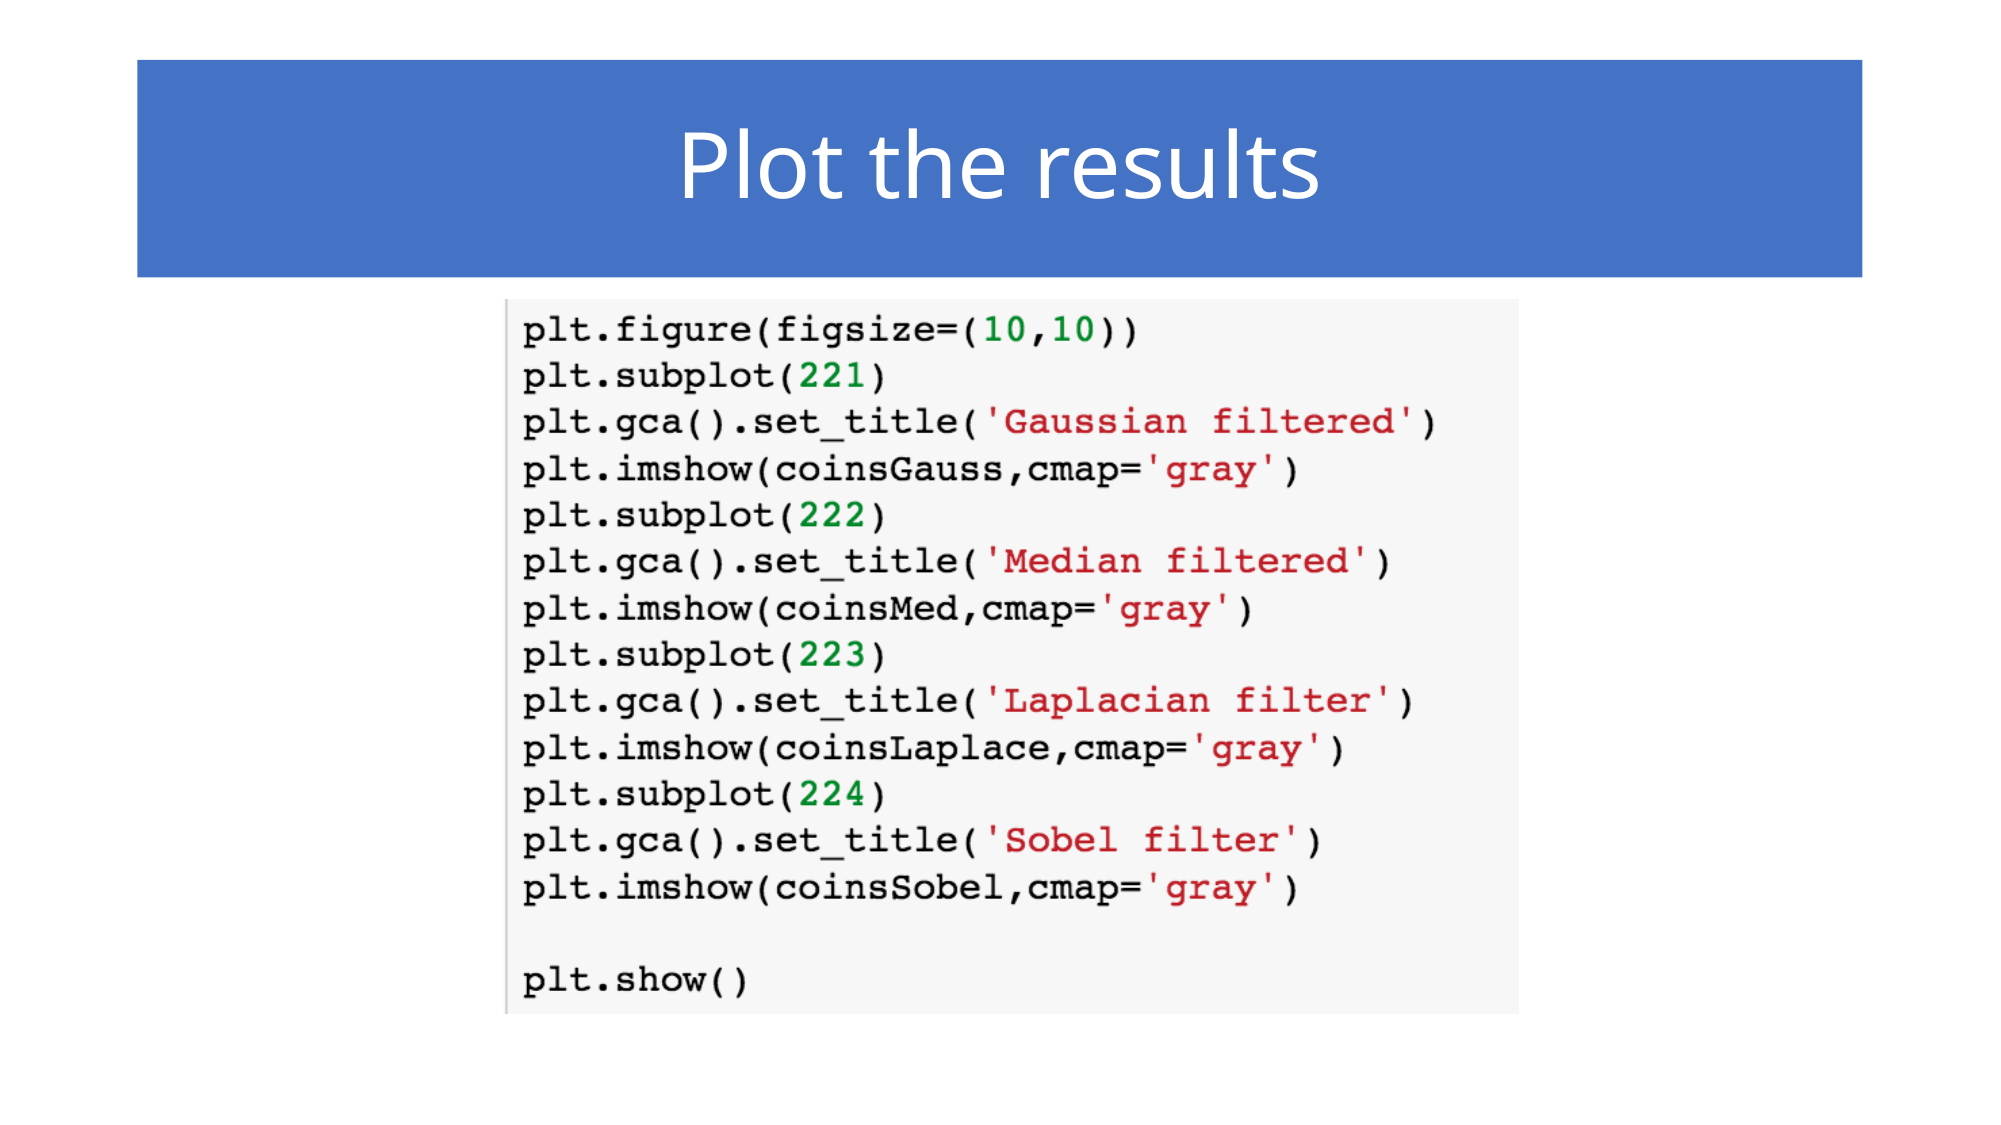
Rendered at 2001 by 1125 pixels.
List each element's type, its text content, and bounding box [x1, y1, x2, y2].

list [481, 299, 1519, 1014]
title Plot the results [137, 59, 1863, 278]
